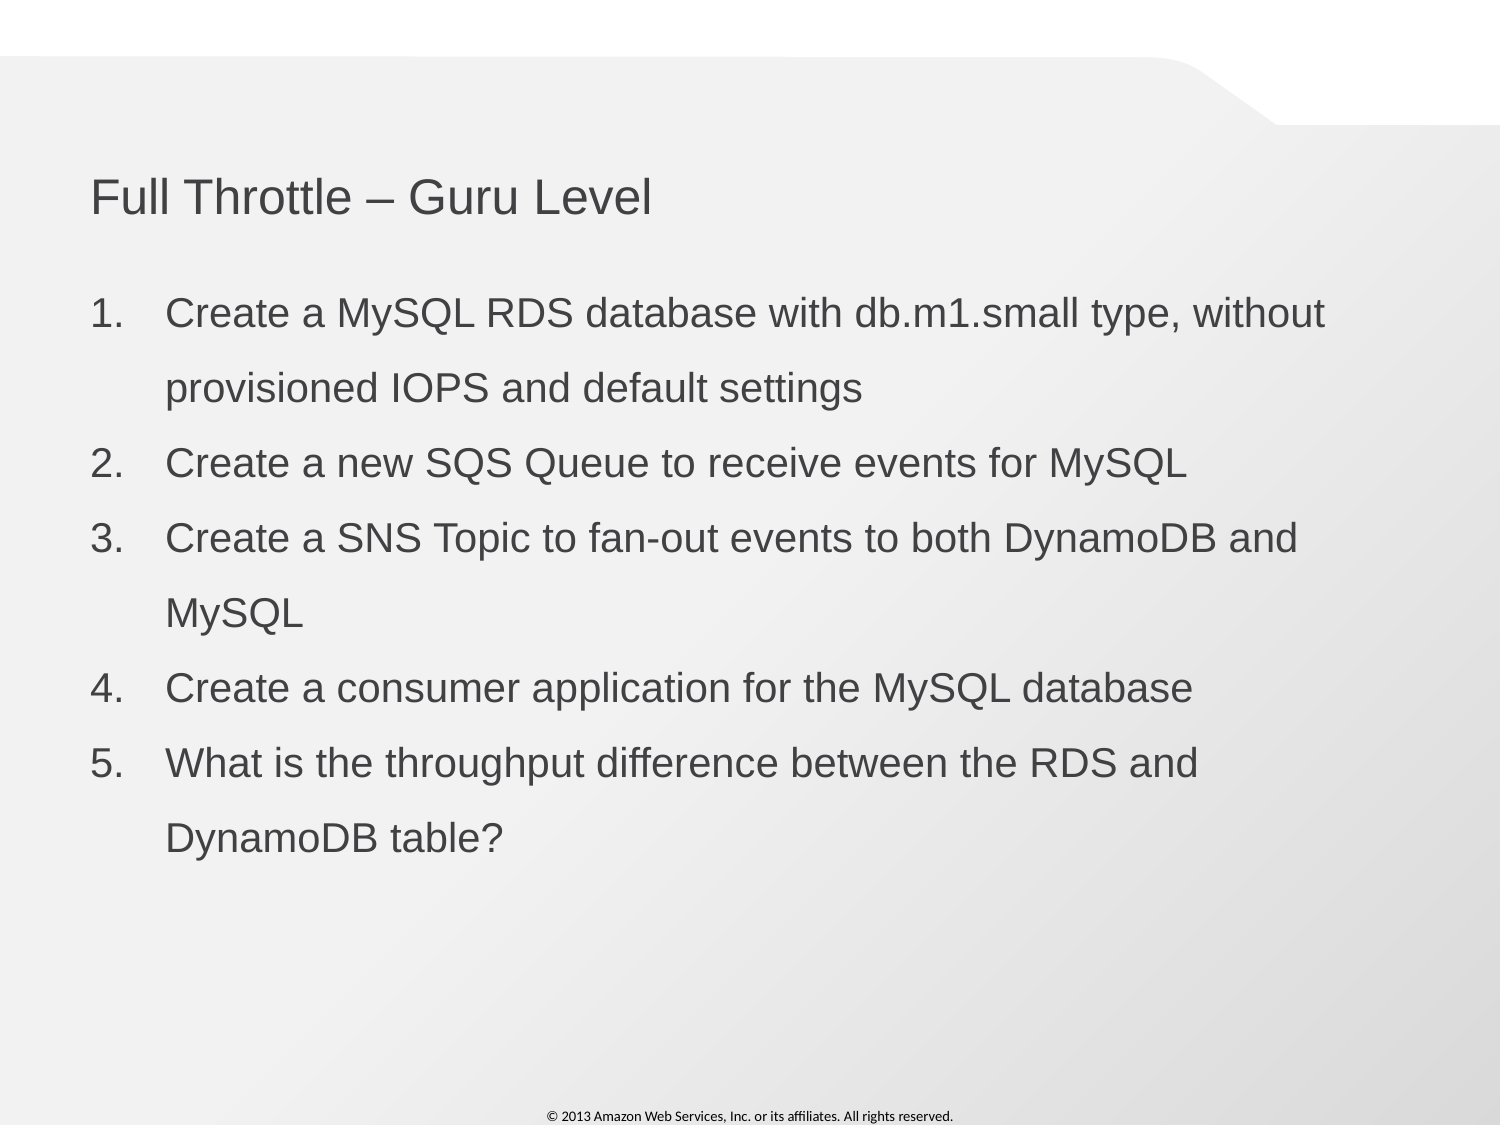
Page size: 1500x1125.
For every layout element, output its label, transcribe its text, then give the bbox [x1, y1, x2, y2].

title Full Throttle – Guru Level [75, 135, 1006, 253]
list Create a MySQL RDS database with db.m1.small type, without provisioned IOPS and default settings Create a new SQS Queue to receive events for MySQL Create a SNS Topic to fan-out events to both DynamoDB and MySQL Create a consumer application for the MySQL database What is the throughput difference between the RDS and DynamoDB table? [75, 253, 1425, 1005]
